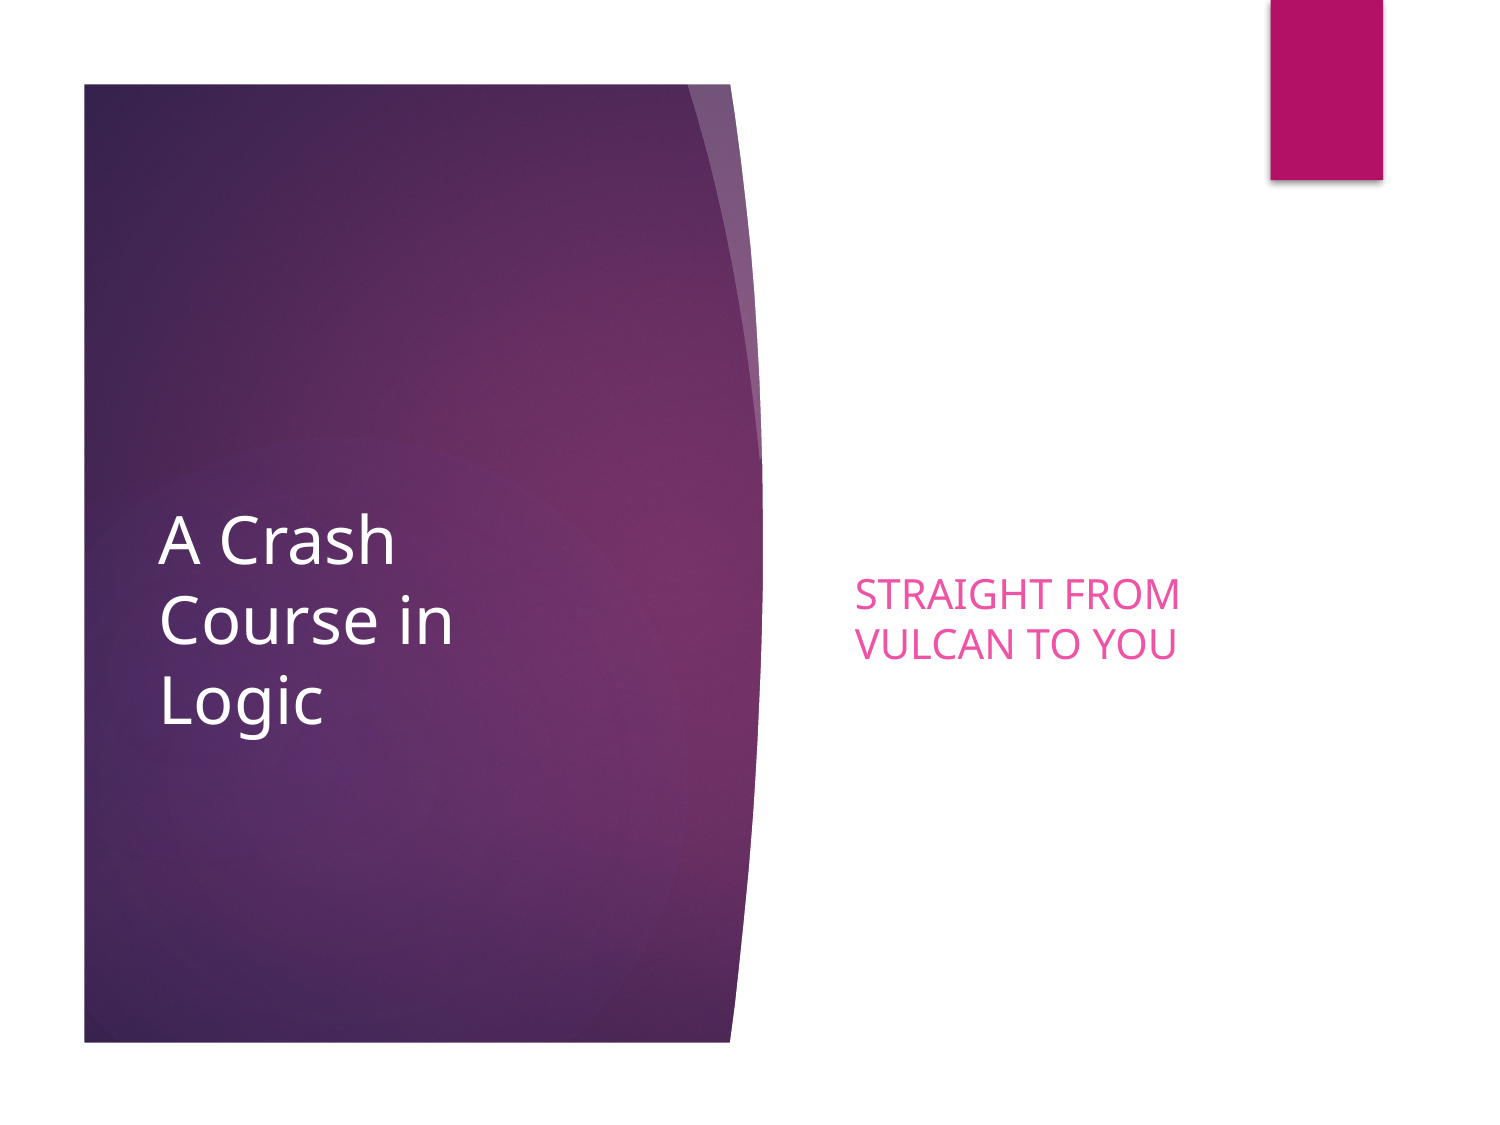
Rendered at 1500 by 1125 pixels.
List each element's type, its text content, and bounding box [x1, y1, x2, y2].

list Straight from Vulcan to you [839, 370, 1346, 866]
title A Crash Course in Logic [143, 370, 651, 866]
